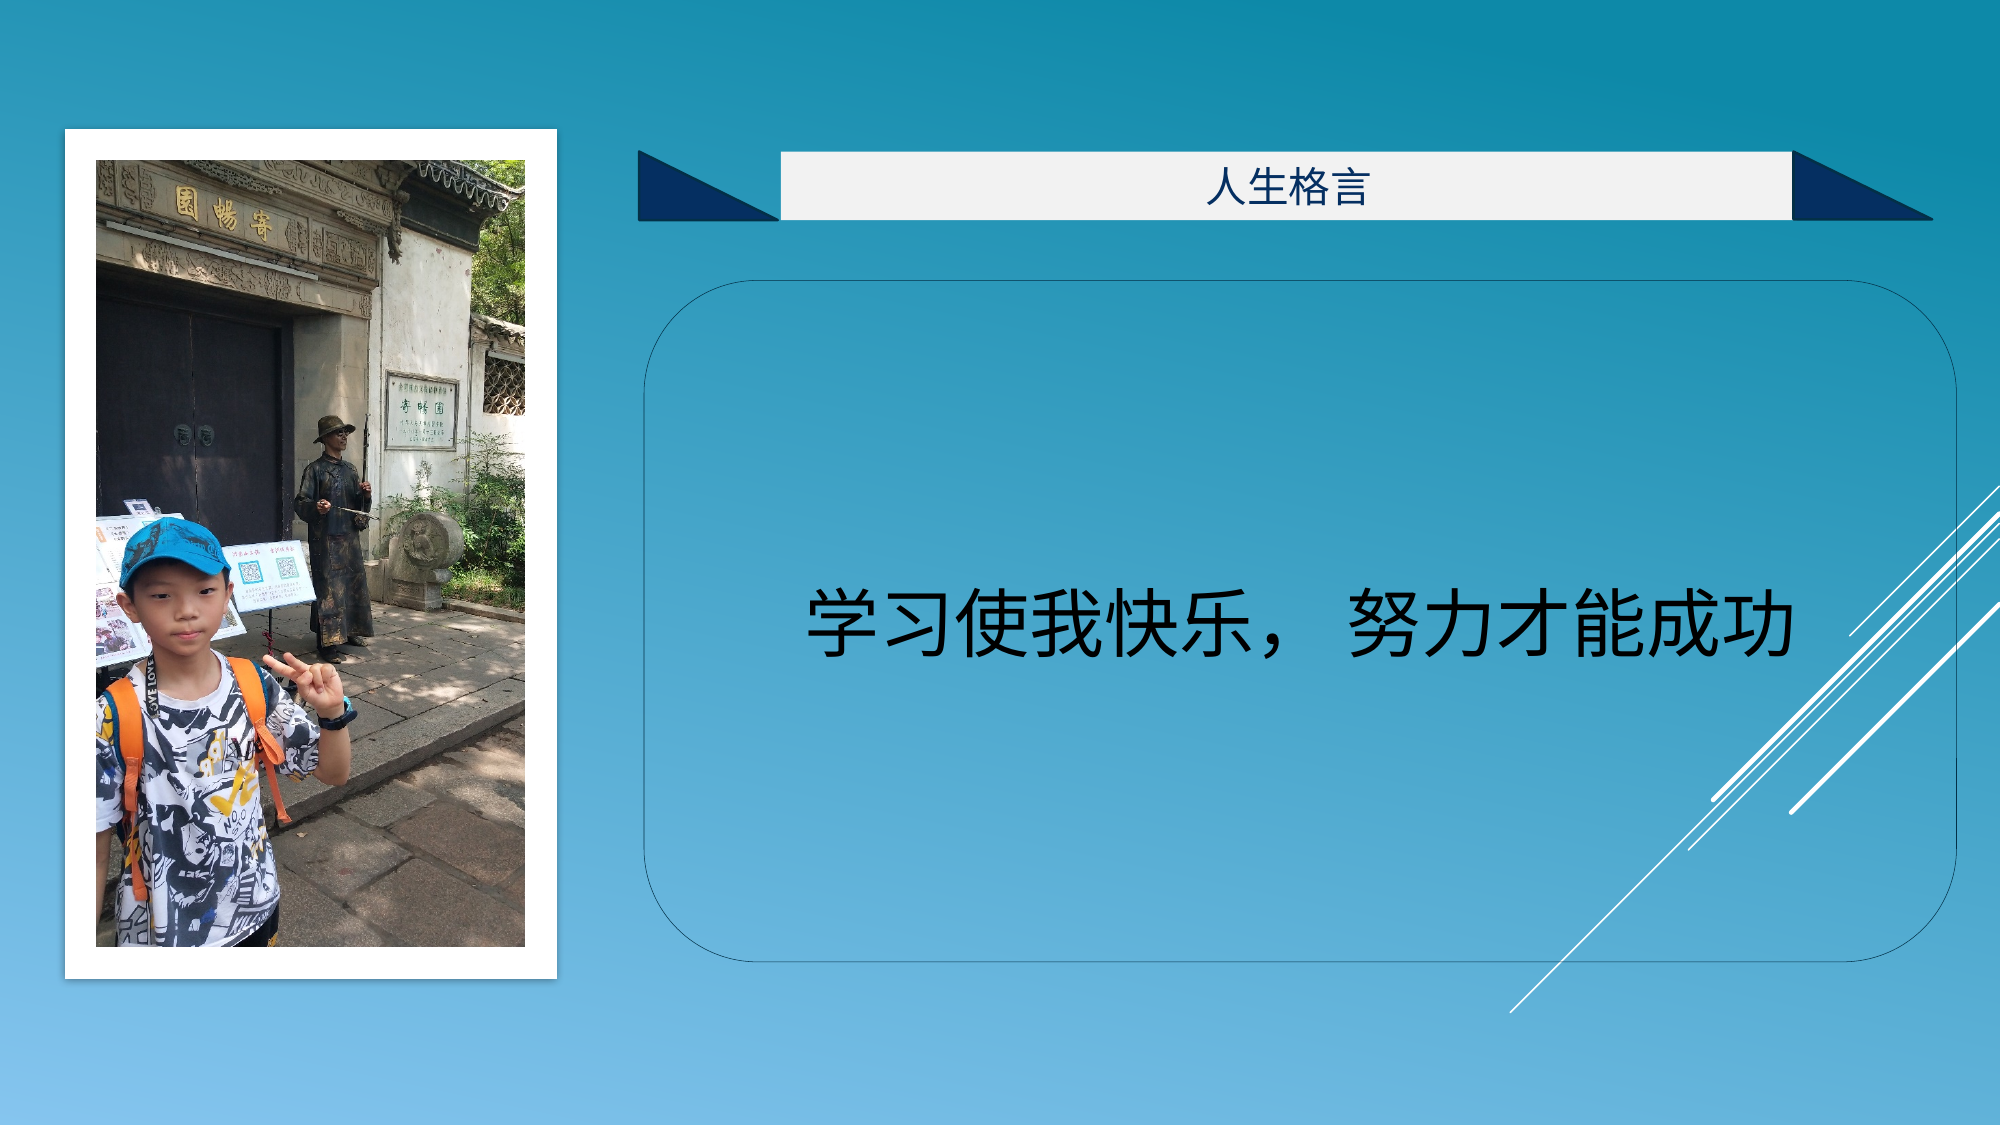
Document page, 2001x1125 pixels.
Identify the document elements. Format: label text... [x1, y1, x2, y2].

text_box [638, 151, 1933, 221]
text_box 学习使我快乐， 努力才能成功 [642, 279, 1958, 964]
picture [95, 159, 526, 948]
